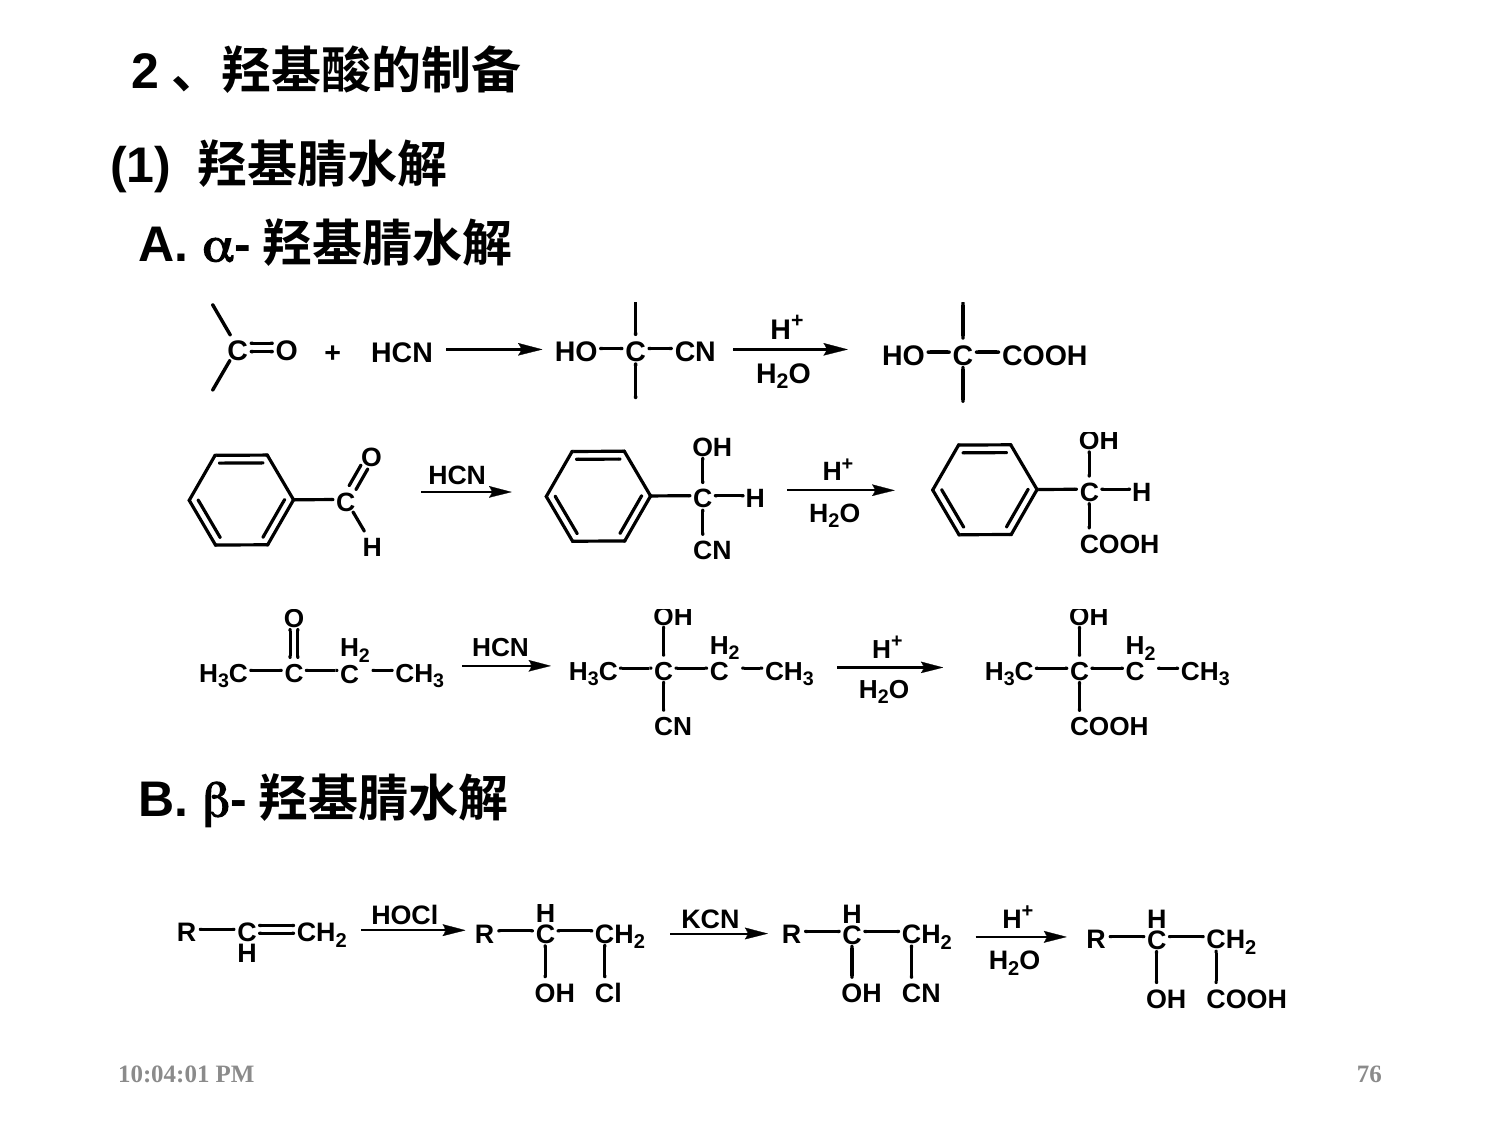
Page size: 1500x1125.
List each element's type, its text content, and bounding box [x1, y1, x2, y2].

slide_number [103, 1042, 441, 1103]
text_box A. -羟基腈水解 [123, 203, 703, 279]
text_box B. -羟基腈水解 [123, 759, 683, 834]
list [206, 302, 1093, 413]
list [183, 432, 1165, 571]
slide_number 76 [1059, 1042, 1397, 1103]
text_box (1) 羟基腈水解 [95, 125, 462, 201]
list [172, 904, 1292, 1019]
text_box 2、羟基酸的制备 [100, 30, 1247, 106]
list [194, 609, 1235, 748]
